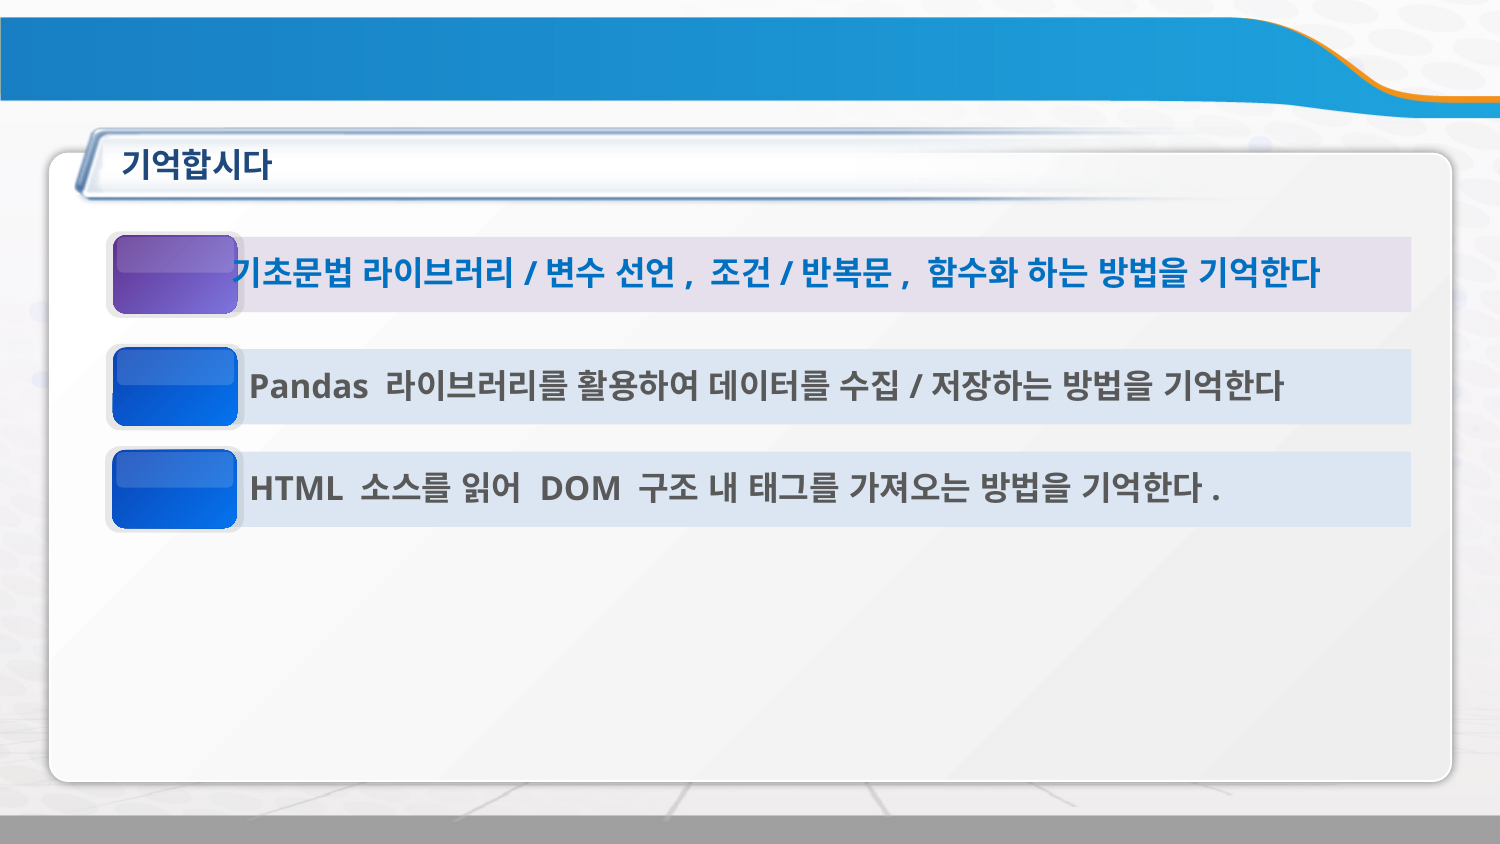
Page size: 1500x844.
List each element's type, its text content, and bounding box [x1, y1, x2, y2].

picture [0, 0, 1500, 844]
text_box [104, 445, 1412, 533]
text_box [105, 343, 1412, 431]
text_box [49, 126, 1452, 782]
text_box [105, 230, 1412, 319]
text_box 3. 핵심정리 및 Q&A [29, 0, 1175, 103]
